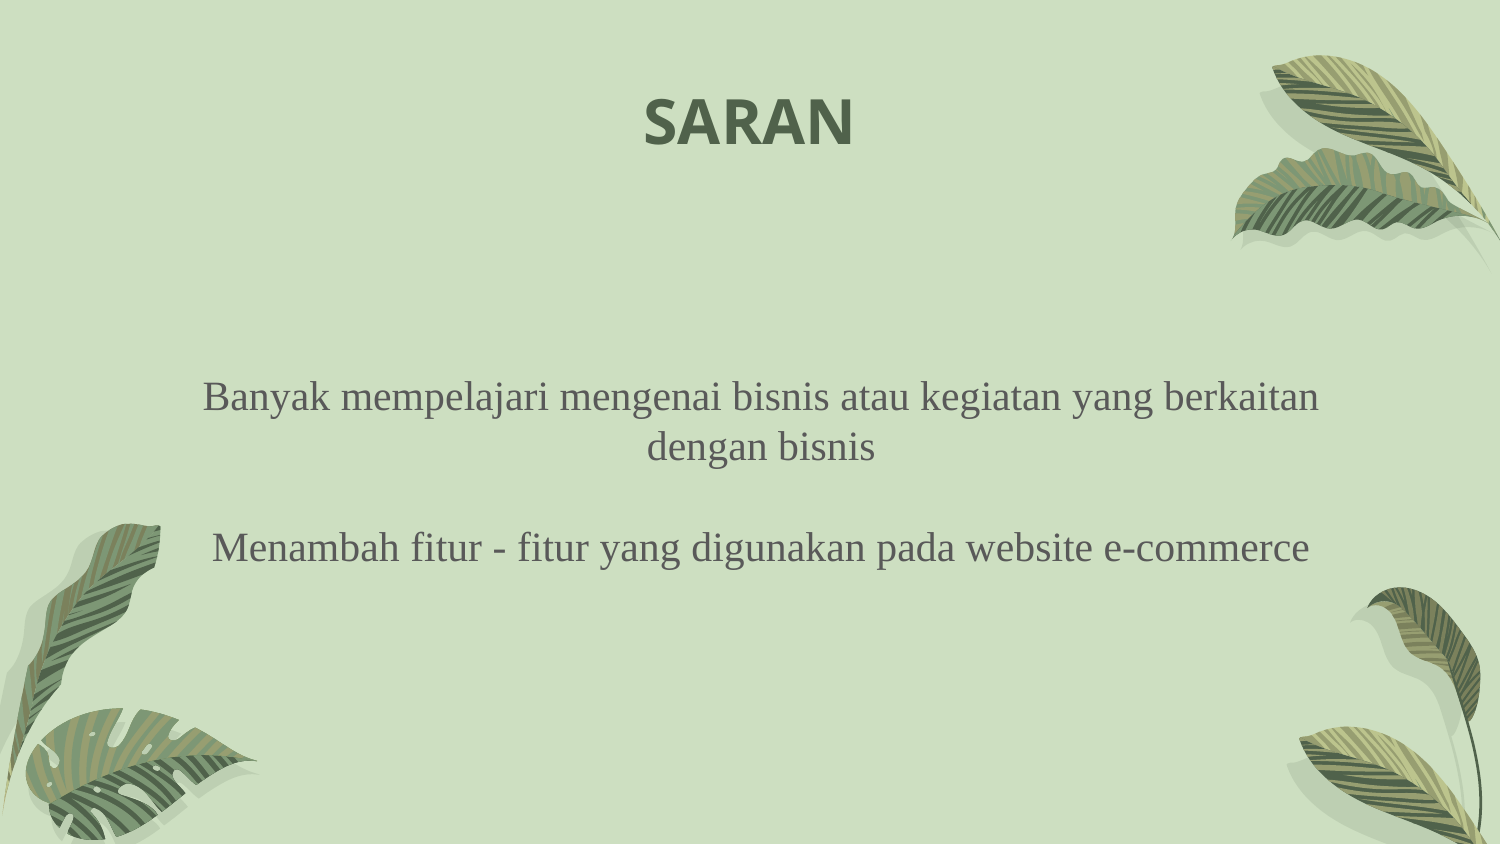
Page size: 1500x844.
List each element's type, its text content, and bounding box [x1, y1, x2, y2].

title SARAN [118, 72, 1382, 167]
list Banyak mempelajari mengenai bisnis atau kegiatan yang berkaitan dengan bisnis Menambah fitur - fitur yang digunakan pada website e-commerce [118, 189, 1382, 750]
